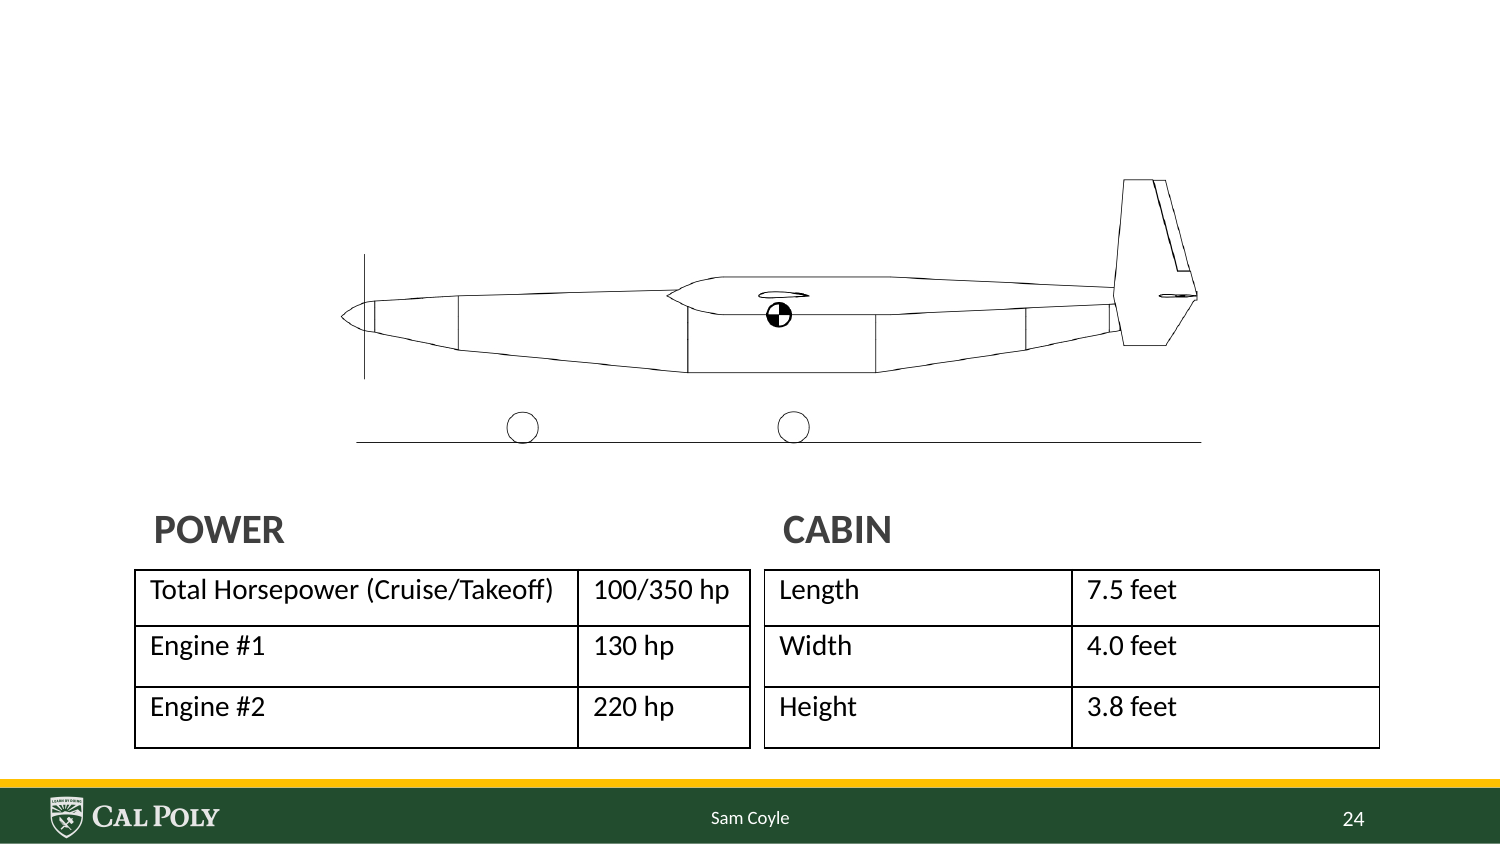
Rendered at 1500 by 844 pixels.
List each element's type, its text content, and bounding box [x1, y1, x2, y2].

table_cell Height [765, 688, 1071, 747]
table_cell 130 hp [579, 627, 749, 686]
slide_number 24 [1218, 794, 1380, 840]
table_header 7.5 feet [1073, 571, 1379, 625]
table_cell Engine #2 [136, 688, 577, 747]
footer Sam Coyle [453, 794, 1047, 840]
picture [327, 159, 1202, 457]
table_header Length [765, 571, 1071, 625]
table_header Total Horsepower (Cruise/Takeoff) [136, 571, 577, 625]
table_cell Width [765, 627, 1071, 686]
table_cell Engine #1 [136, 627, 577, 686]
list POWER [135, 500, 750, 569]
table_cell 3.8 feet [1073, 688, 1379, 747]
text_box CABIN [764, 499, 1380, 569]
table_cell 220 hp [579, 688, 749, 747]
table_header 100/350 hp [579, 571, 749, 625]
table_cell 4.0 feet [1073, 627, 1379, 686]
